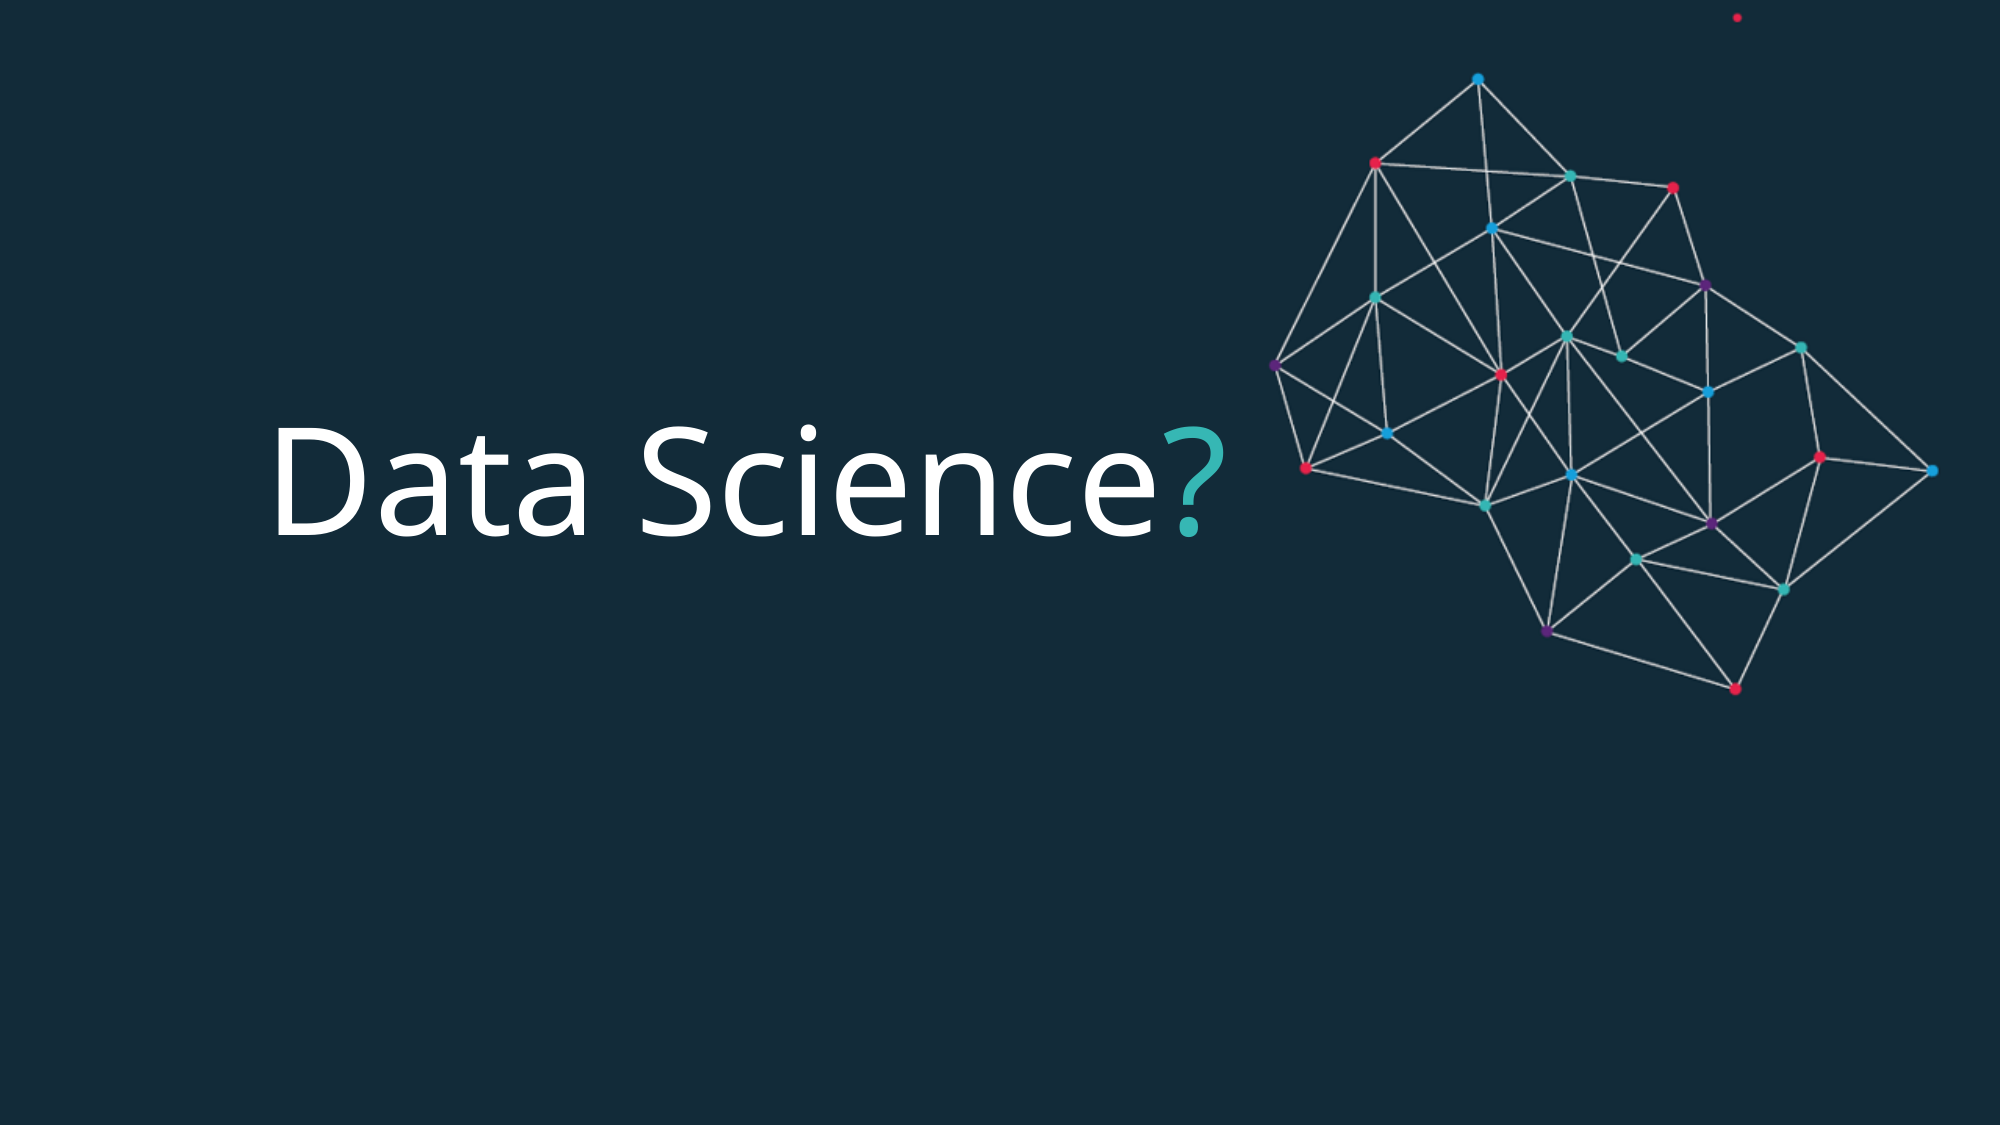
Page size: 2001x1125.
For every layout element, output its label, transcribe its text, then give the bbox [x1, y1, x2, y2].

picture [1243, 0, 2000, 725]
title Data Science? [249, 184, 1243, 576]
